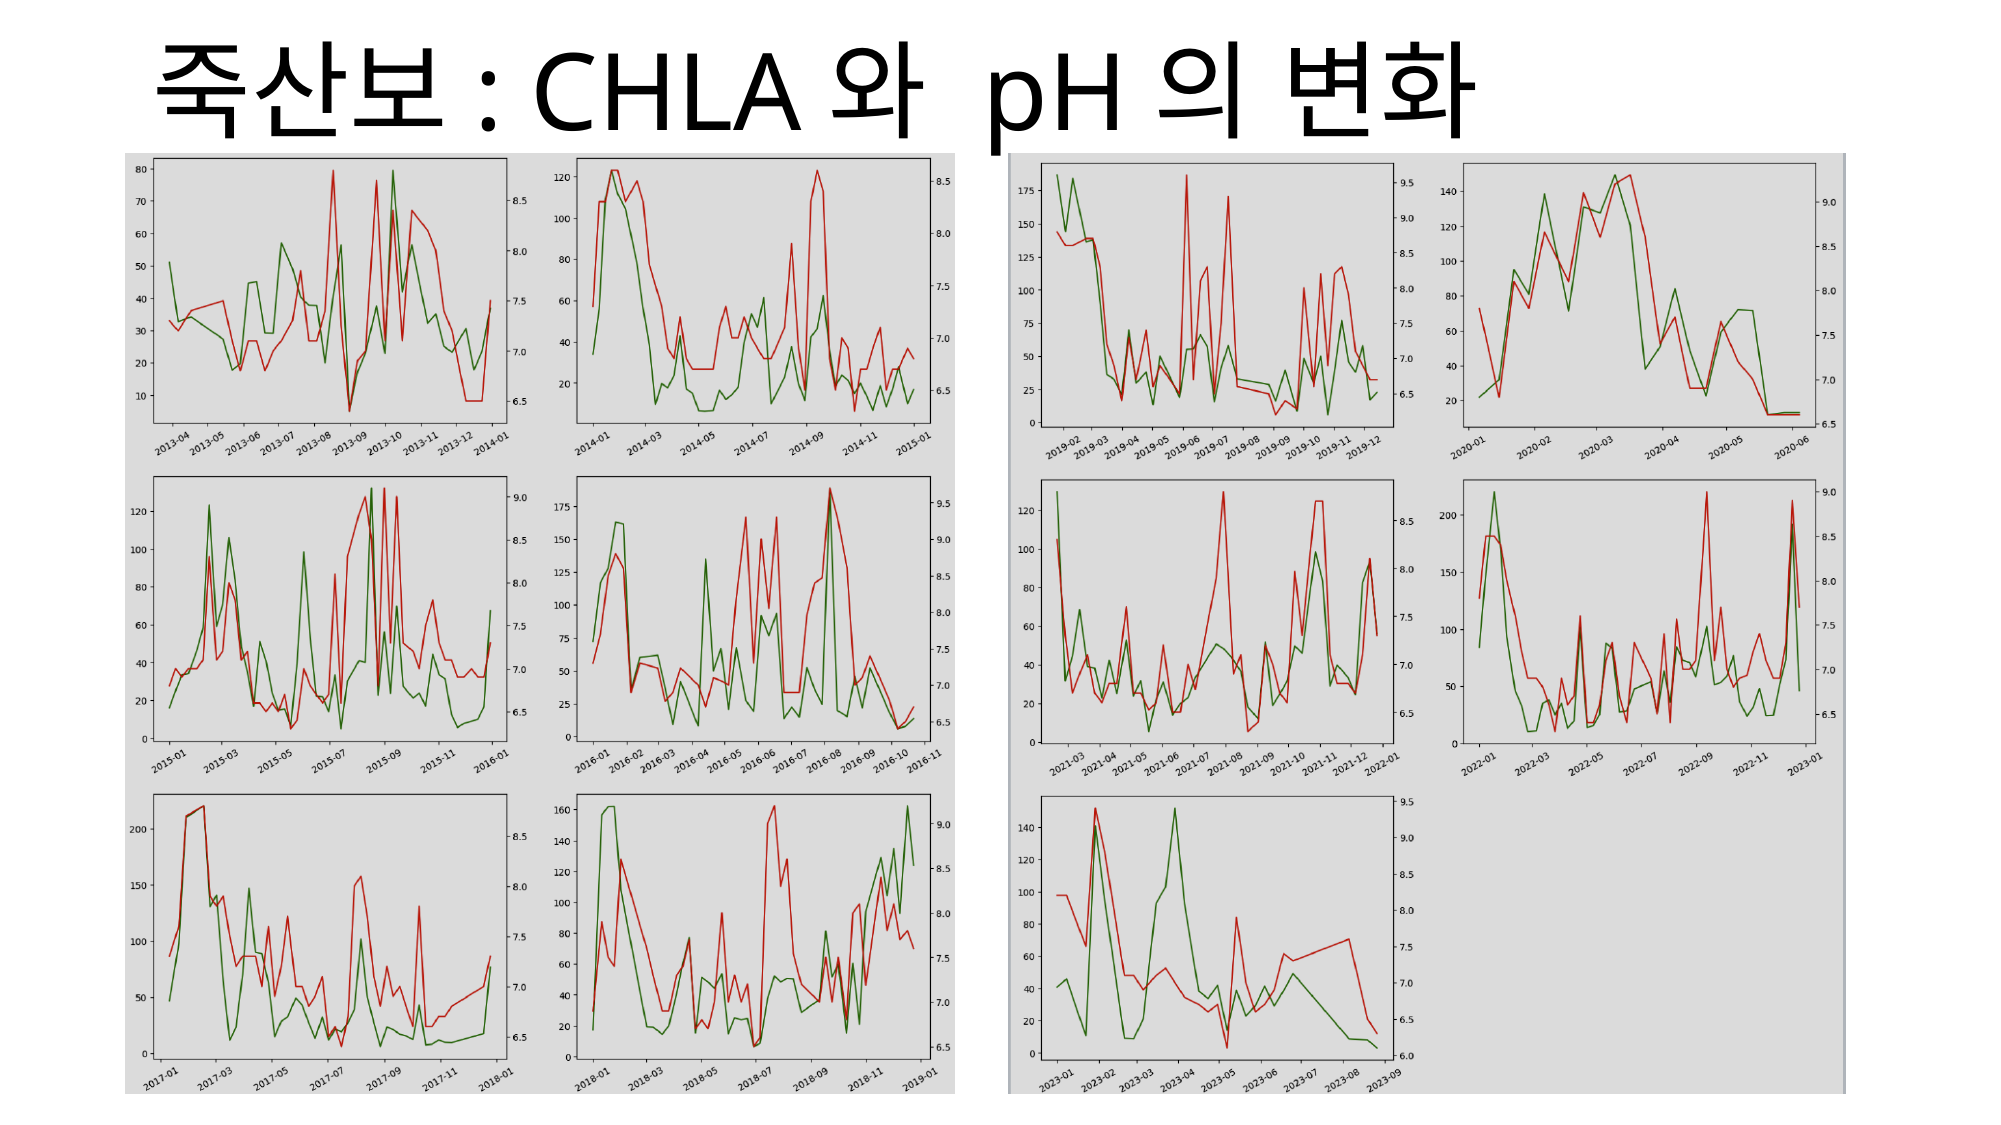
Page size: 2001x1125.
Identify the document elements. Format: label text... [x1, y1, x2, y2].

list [124, 152, 956, 1094]
text_box [0, 0, 2000, 1125]
title 죽산보: CHLA와 pH의 변화 [137, 30, 1863, 162]
picture [1007, 152, 1846, 1094]
